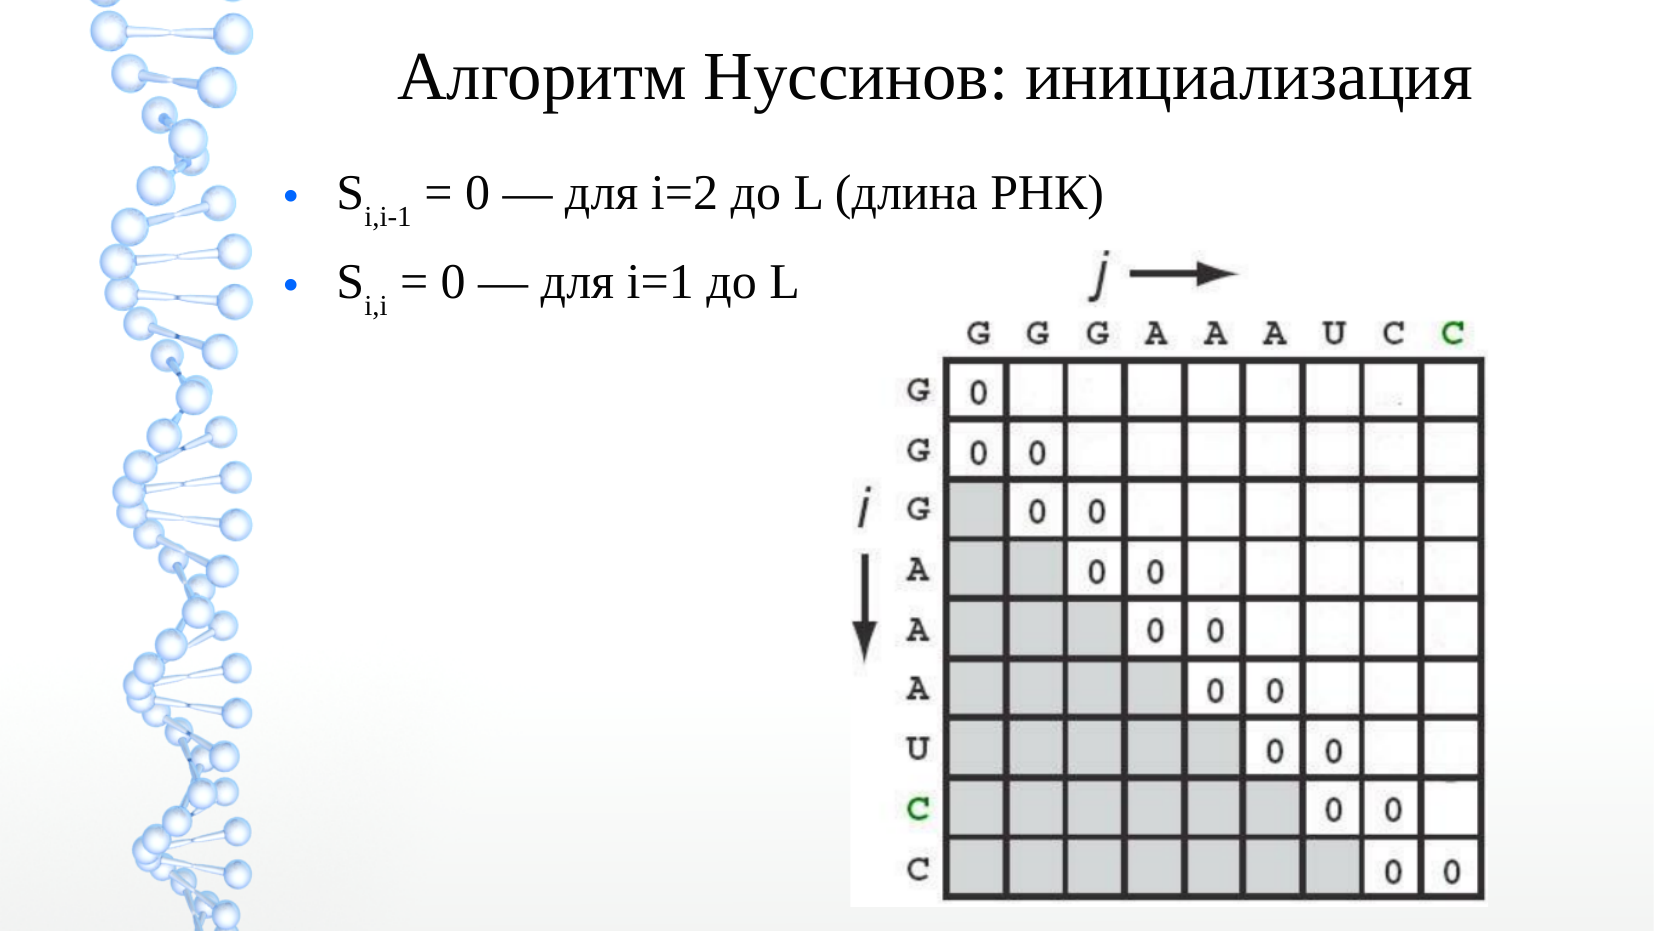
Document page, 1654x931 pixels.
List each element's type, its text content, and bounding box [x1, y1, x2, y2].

text_box Si,i-1 = 0 — для i=2 до L (длина РНК) Si,i = 0 — для i=1 до L [265, 165, 1146, 355]
picture [0, 0, 1654, 931]
text_box Алгоритм Нуссинов: инициализация [271, 0, 1601, 154]
